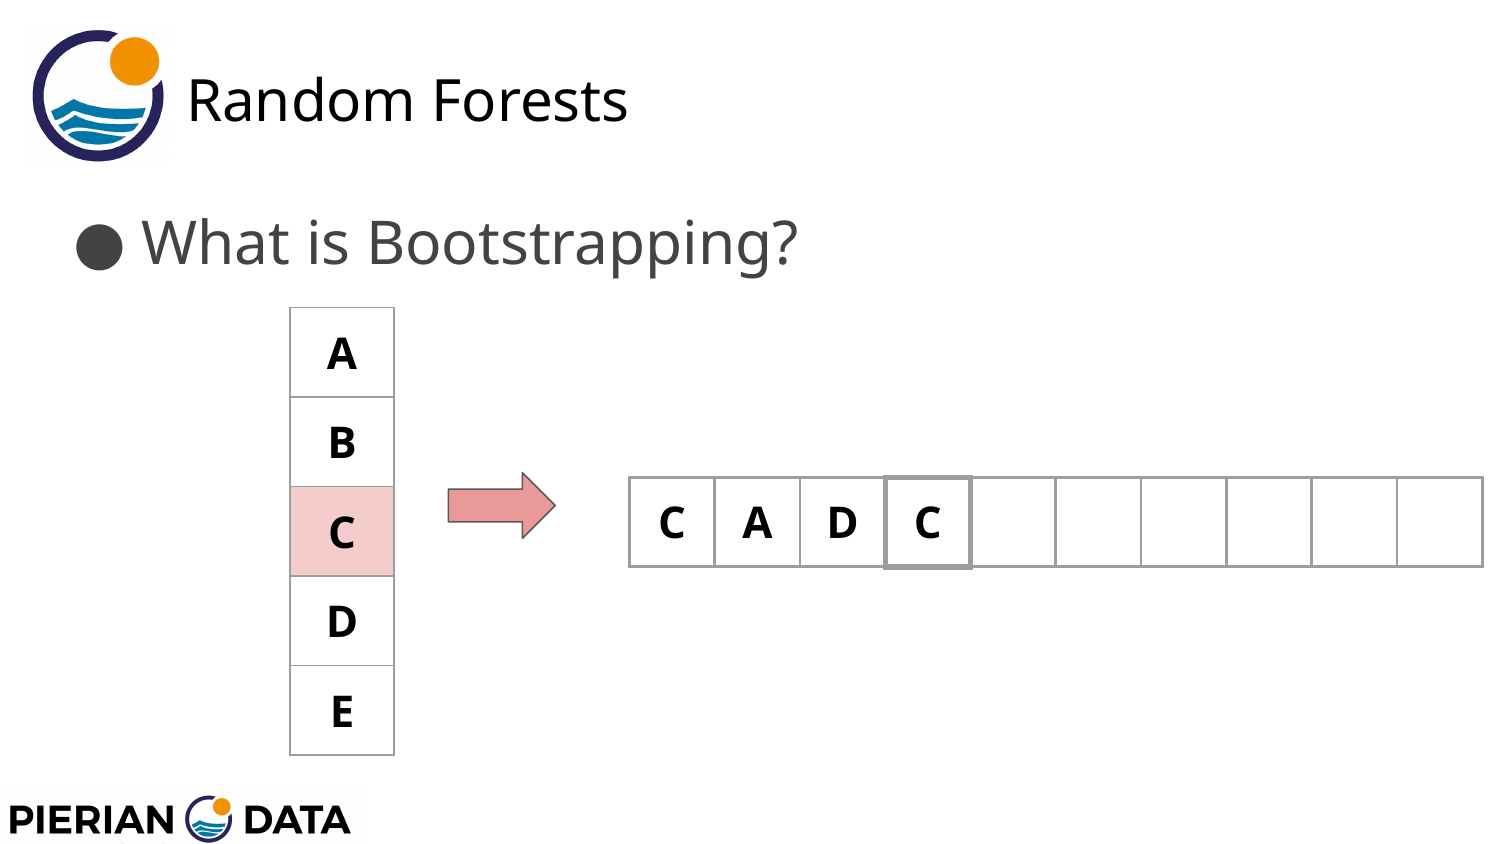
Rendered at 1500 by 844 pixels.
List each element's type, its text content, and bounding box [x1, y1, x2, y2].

list What is Bootstrapping? [51, 189, 1476, 750]
picture [24, 24, 172, 167]
table_header C [631, 479, 713, 565]
picture [0, 787, 368, 844]
table_header A [291, 308, 393, 396]
table_header [1313, 479, 1396, 565]
table_header C [888, 480, 968, 564]
table_header A [716, 479, 799, 565]
table_header [1142, 479, 1225, 565]
table_cell E [291, 666, 393, 754]
text_box [448, 472, 556, 539]
table_header [1398, 479, 1481, 565]
table_header [1057, 479, 1140, 565]
table_cell B [291, 398, 393, 486]
table_header D [801, 479, 883, 565]
table_header [1228, 479, 1310, 565]
title Random Forests [176, 48, 1449, 143]
table_header [973, 479, 1054, 565]
table_cell D [291, 577, 393, 665]
table_cell C [291, 487, 393, 575]
